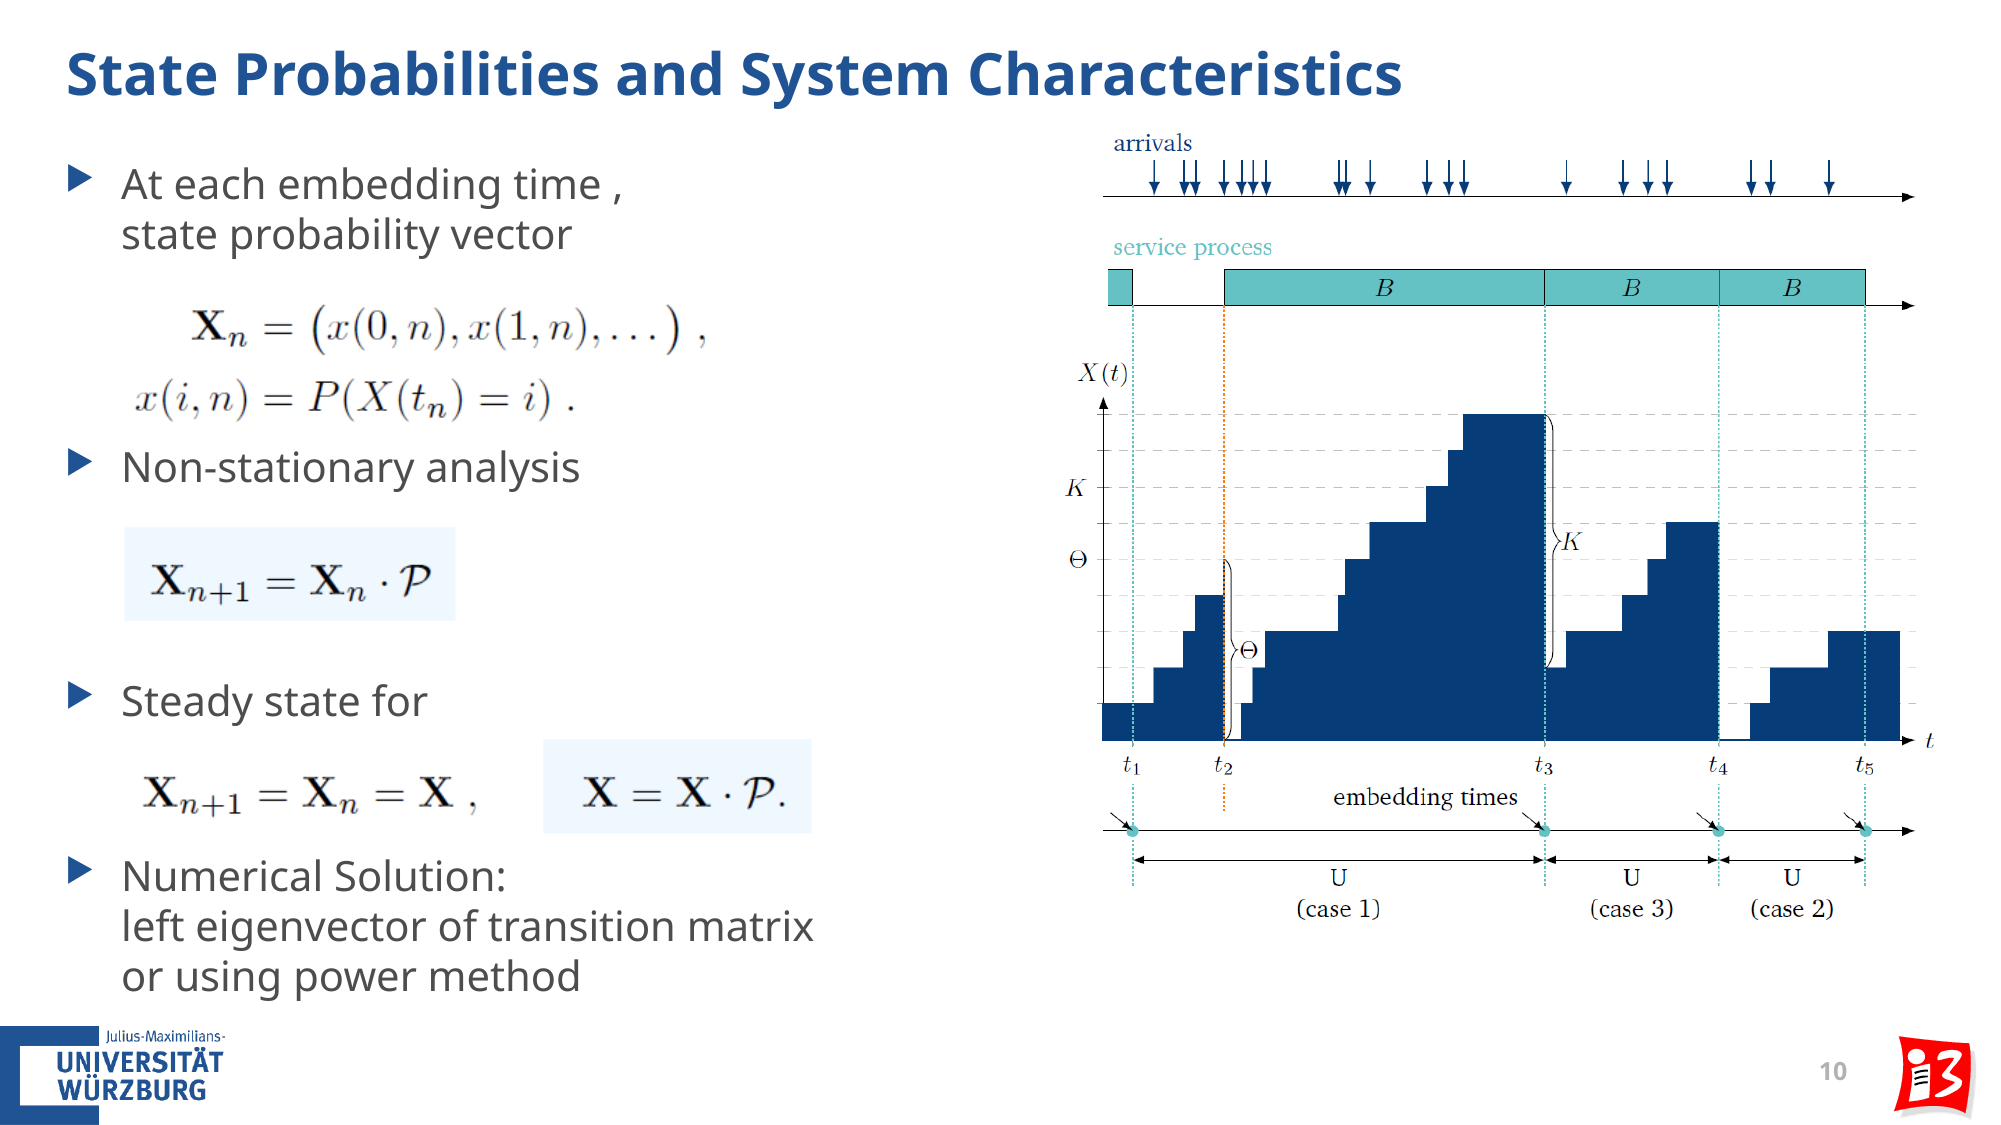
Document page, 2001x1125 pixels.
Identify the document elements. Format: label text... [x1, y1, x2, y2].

picture [24, 259, 736, 435]
picture [0, 1026, 225, 1125]
title State Probabilities and System Characteristics [51, 18, 1800, 126]
slide_number 10 [1412, 1042, 1863, 1103]
picture [124, 512, 456, 634]
picture [124, 739, 527, 851]
picture [1018, 113, 1988, 952]
picture [543, 721, 812, 841]
